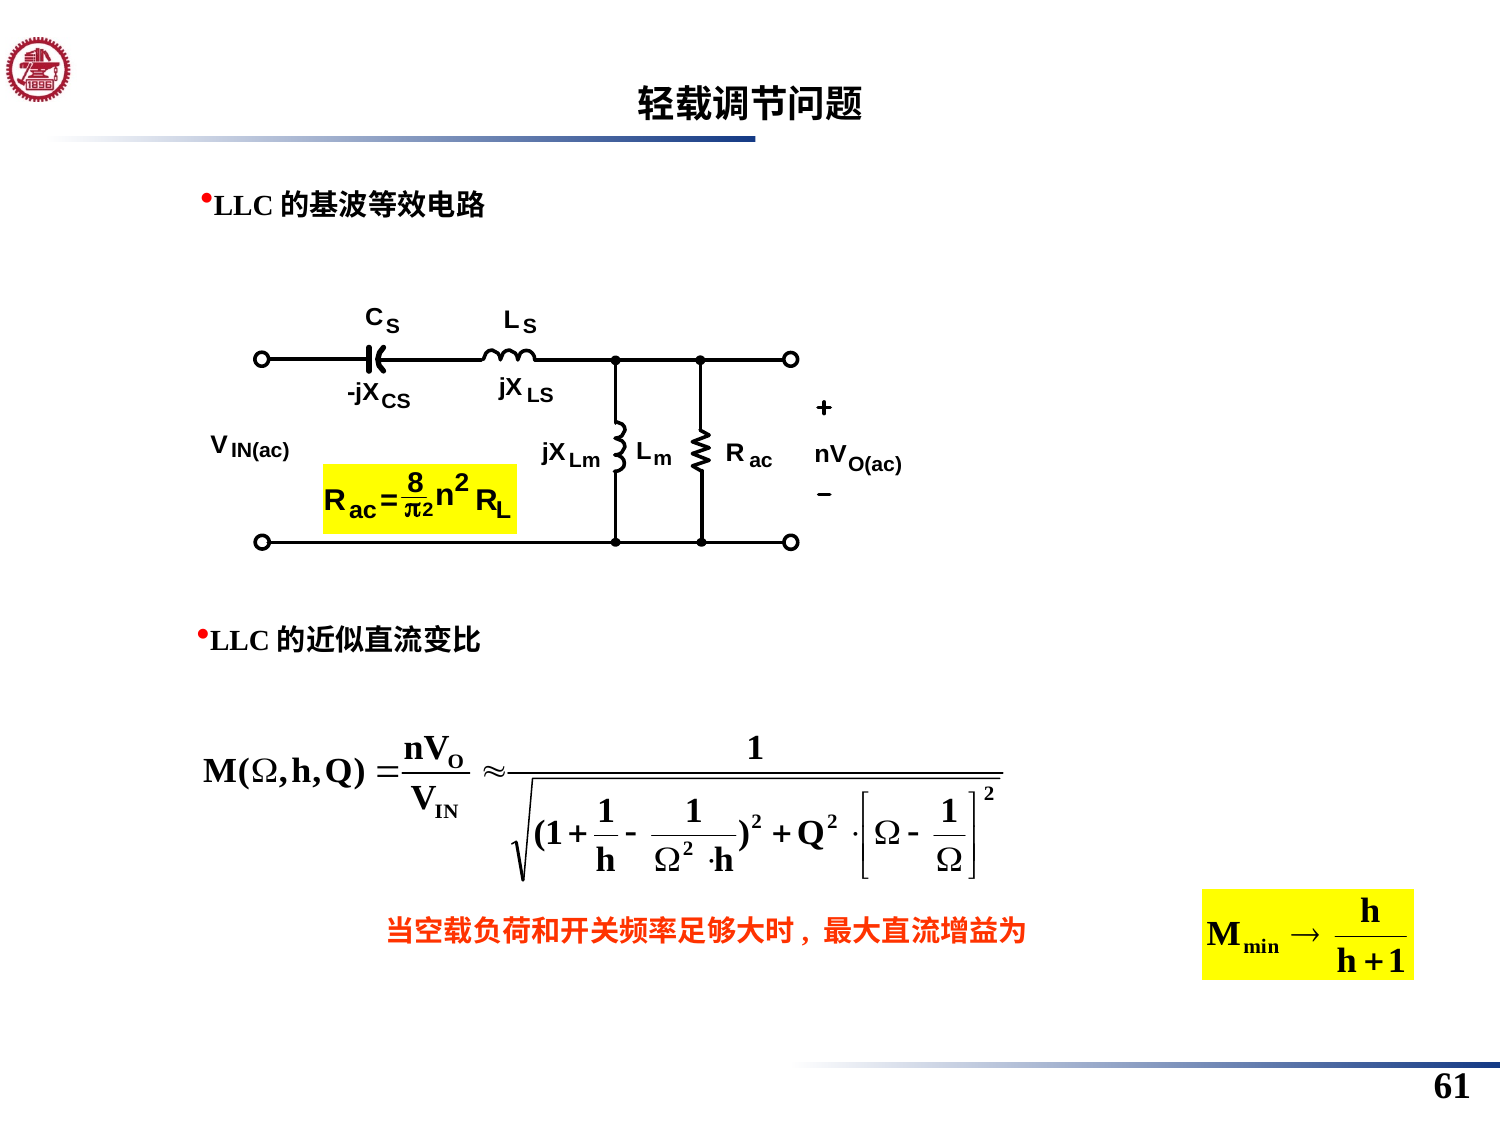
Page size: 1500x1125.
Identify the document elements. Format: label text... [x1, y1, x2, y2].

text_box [197, 725, 1012, 891]
text_box LLC的基波等效电路 [155, 190, 1364, 227]
picture [209, 302, 906, 556]
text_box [1201, 889, 1415, 981]
text_box 当空载负荷和开关频率足够大时, 最大直流增益为 [338, 916, 1126, 953]
text_box 轻载调节问题 [437, 73, 1063, 138]
text_box LLC的近似直流变比 [151, 625, 1360, 662]
picture [5, 37, 77, 102]
